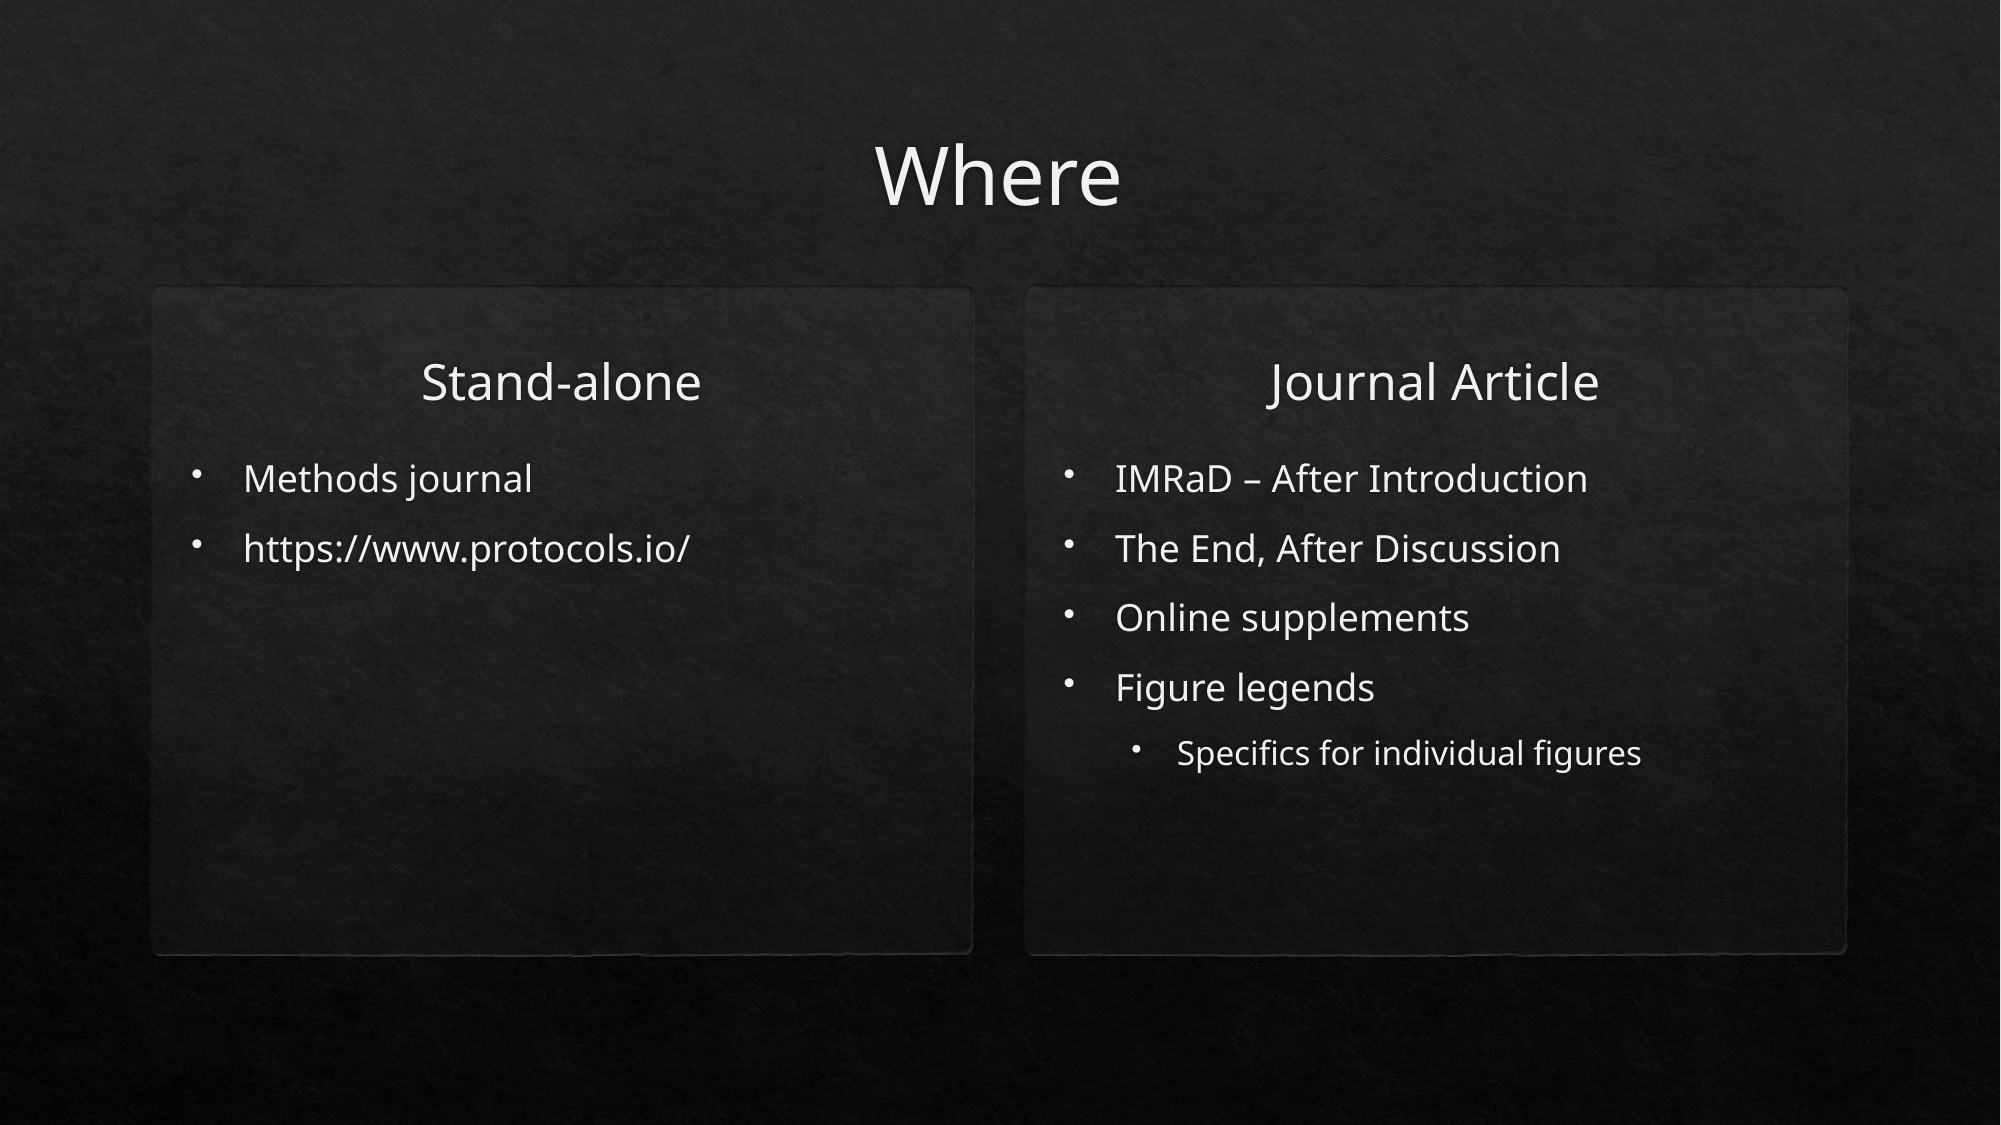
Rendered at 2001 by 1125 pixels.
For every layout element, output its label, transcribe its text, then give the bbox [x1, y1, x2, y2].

picture [149, 284, 975, 957]
picture [1023, 284, 1849, 957]
list Journal Article [1043, 304, 1828, 418]
list Methods journal https://www.protocols.io/ [171, 443, 954, 943]
list IMRaD – After Introduction The End, After Discussion Online supplements Figure legends Specifics for individual figures [1043, 443, 1828, 943]
title Where [149, 99, 1849, 260]
list Stand-alone [171, 304, 954, 418]
